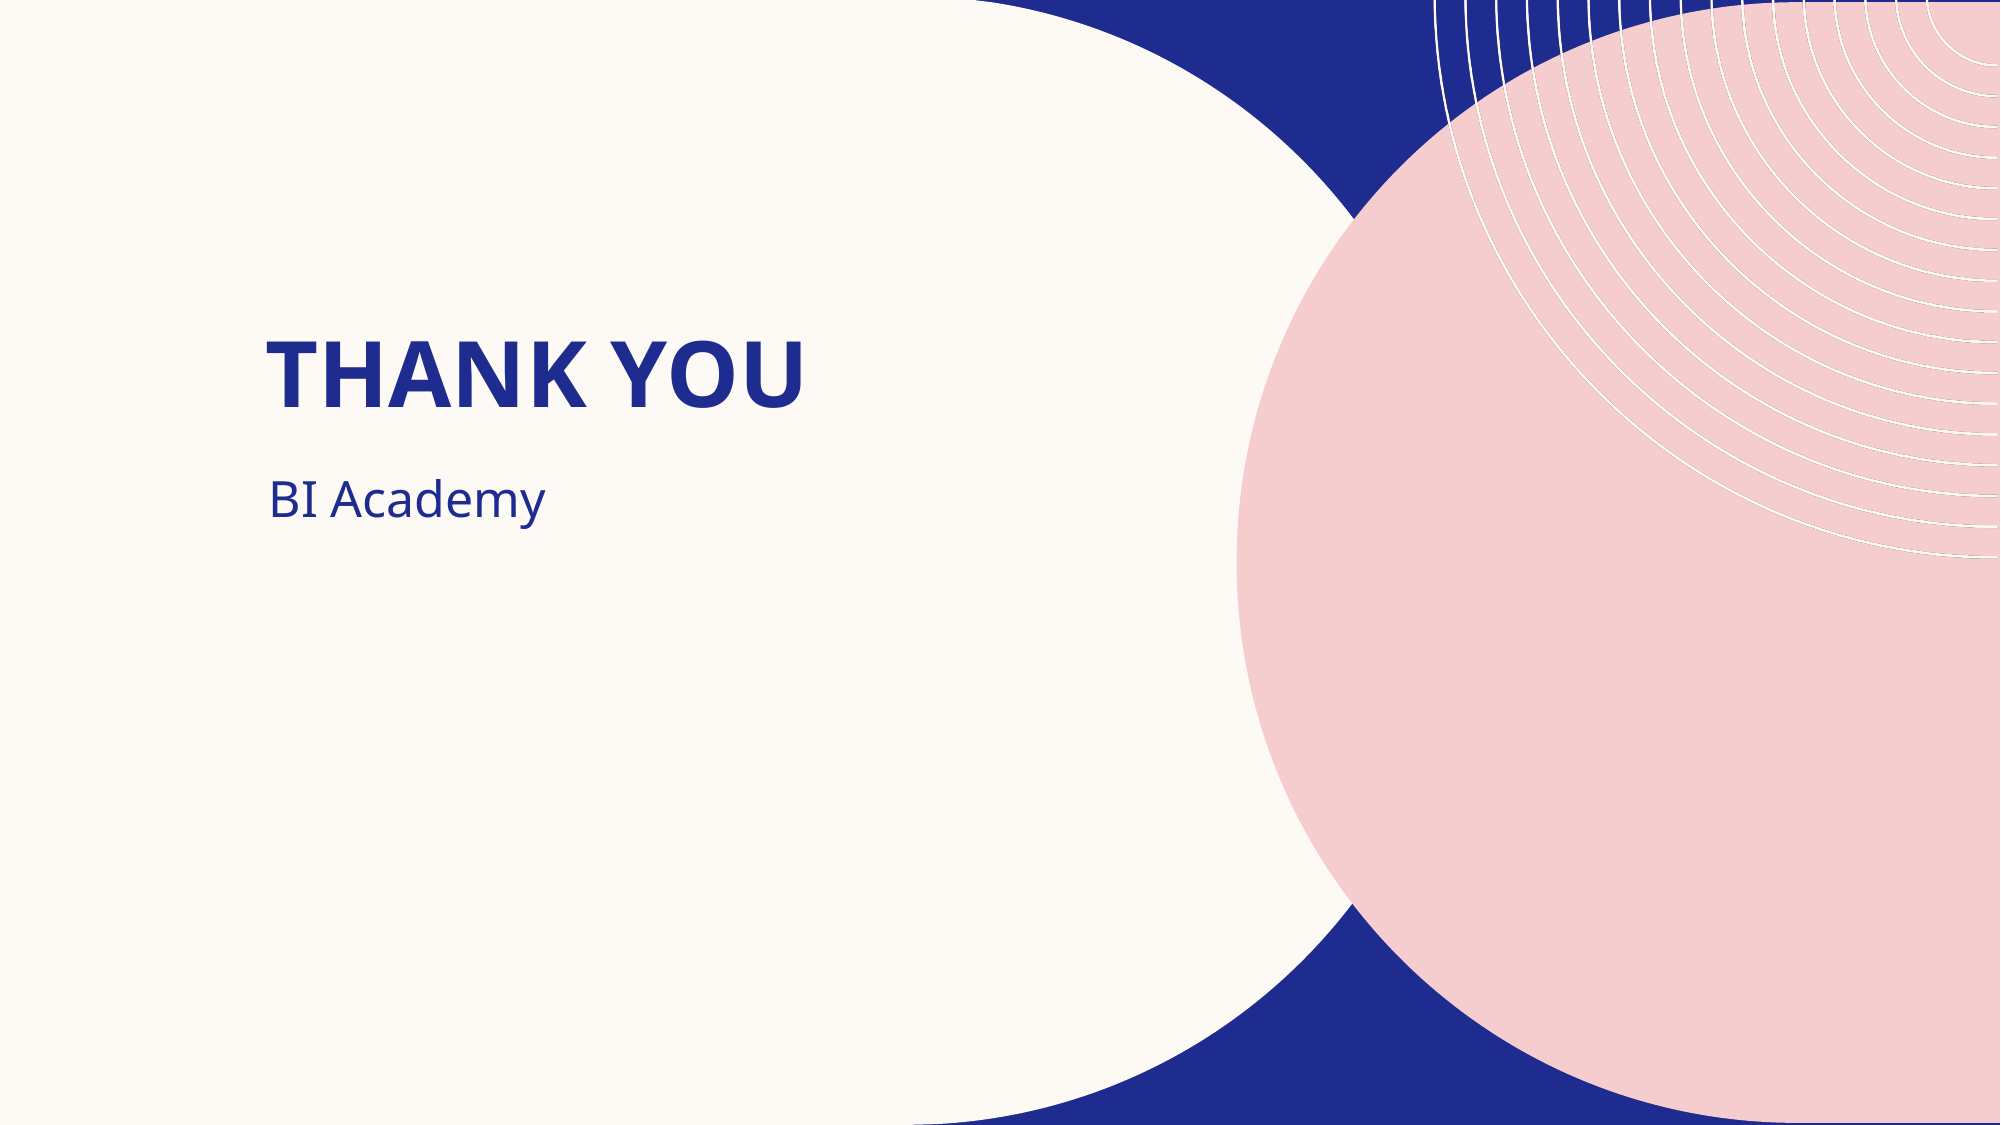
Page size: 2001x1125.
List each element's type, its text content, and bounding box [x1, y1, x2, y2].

subtitle BI Academy [253, 467, 938, 824]
picture [1433, 0, 1997, 559]
title THANK YOU [250, 323, 935, 434]
